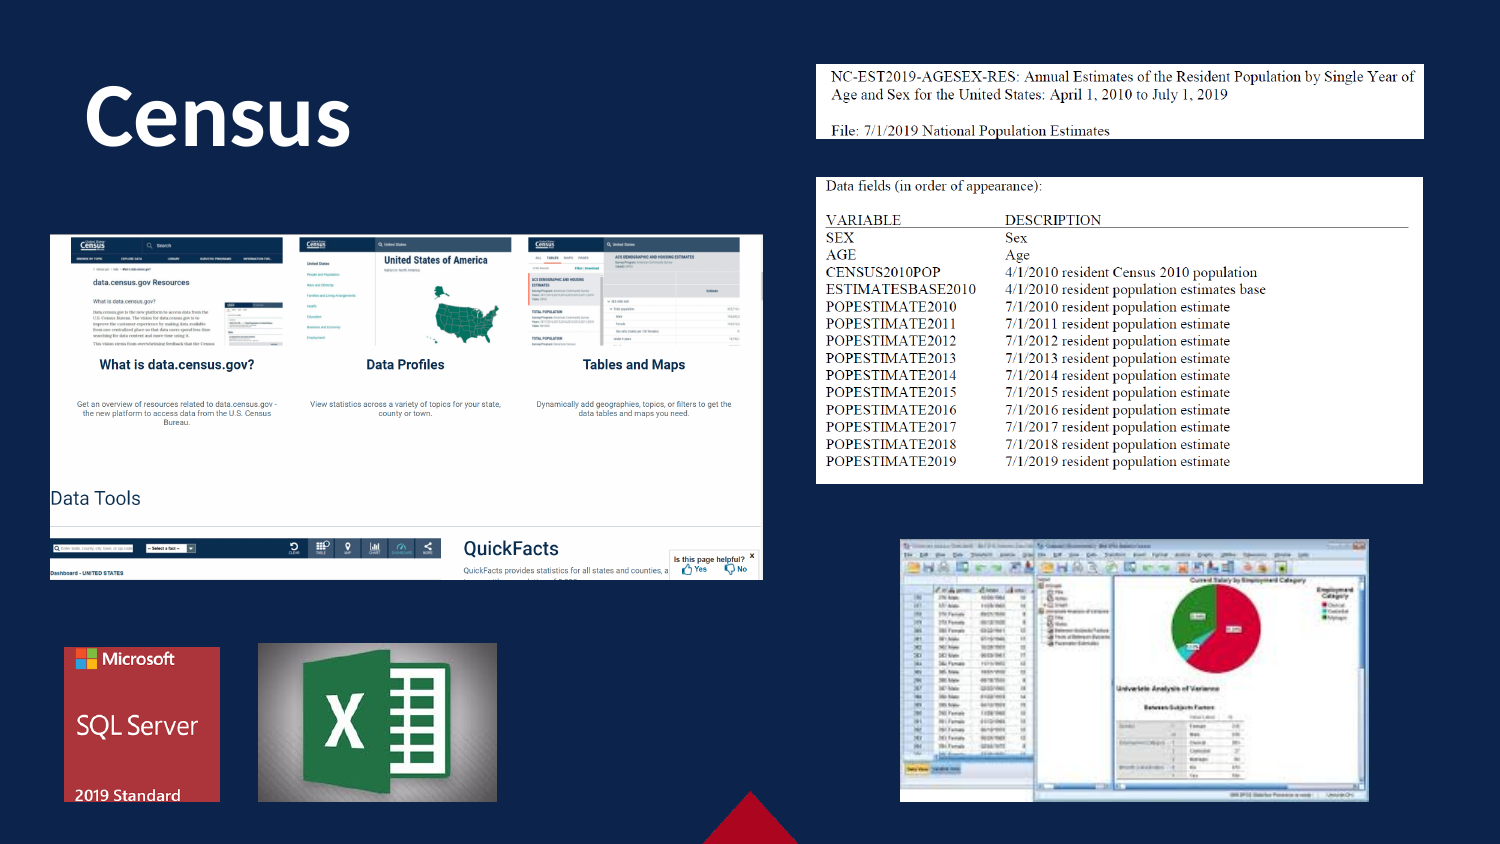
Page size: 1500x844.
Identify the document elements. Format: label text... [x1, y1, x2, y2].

picture [258, 643, 497, 803]
picture [64, 646, 220, 803]
picture [815, 177, 1424, 484]
picture [900, 539, 1369, 803]
title Census [74, 34, 1369, 198]
picture [815, 63, 1425, 139]
picture [49, 234, 764, 581]
picture [702, 791, 798, 844]
